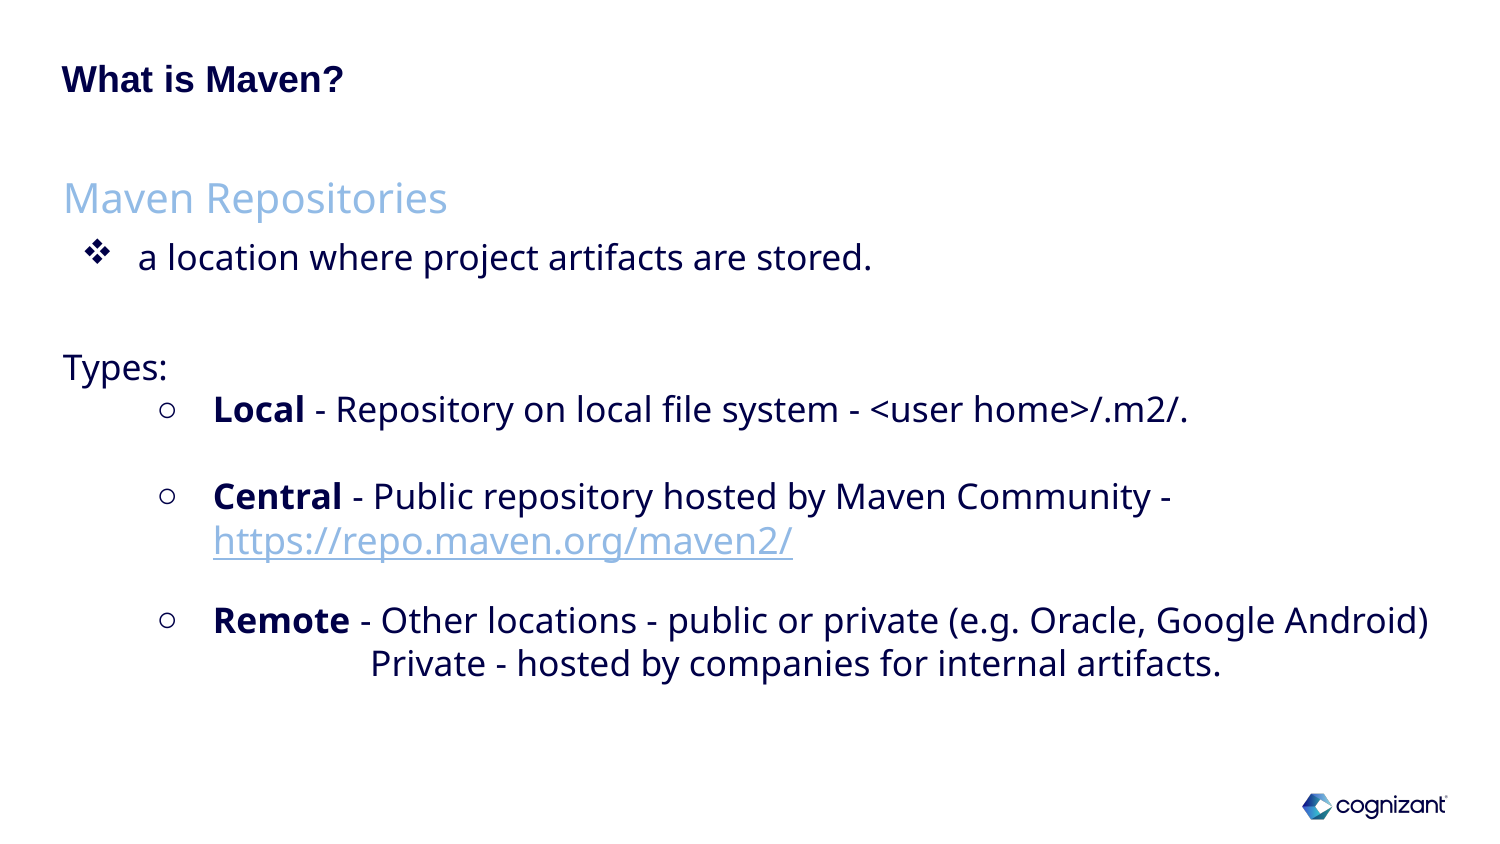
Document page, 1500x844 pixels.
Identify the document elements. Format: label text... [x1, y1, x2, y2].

title What is Maven? [61, 58, 1392, 97]
text_box Maven Repositories a location where project artifacts are stored. Types: Local - Repository on local file system - <user home>/.m2/. Central - Public repository hosted by Maven Community - https://repo.maven.org/maven2/ Remote - Other locations - public or private (e.g. Oracle, Google Android) Private - hosted by companies for internal artifacts. [47, 157, 1467, 744]
picture [1289, 781, 1458, 832]
